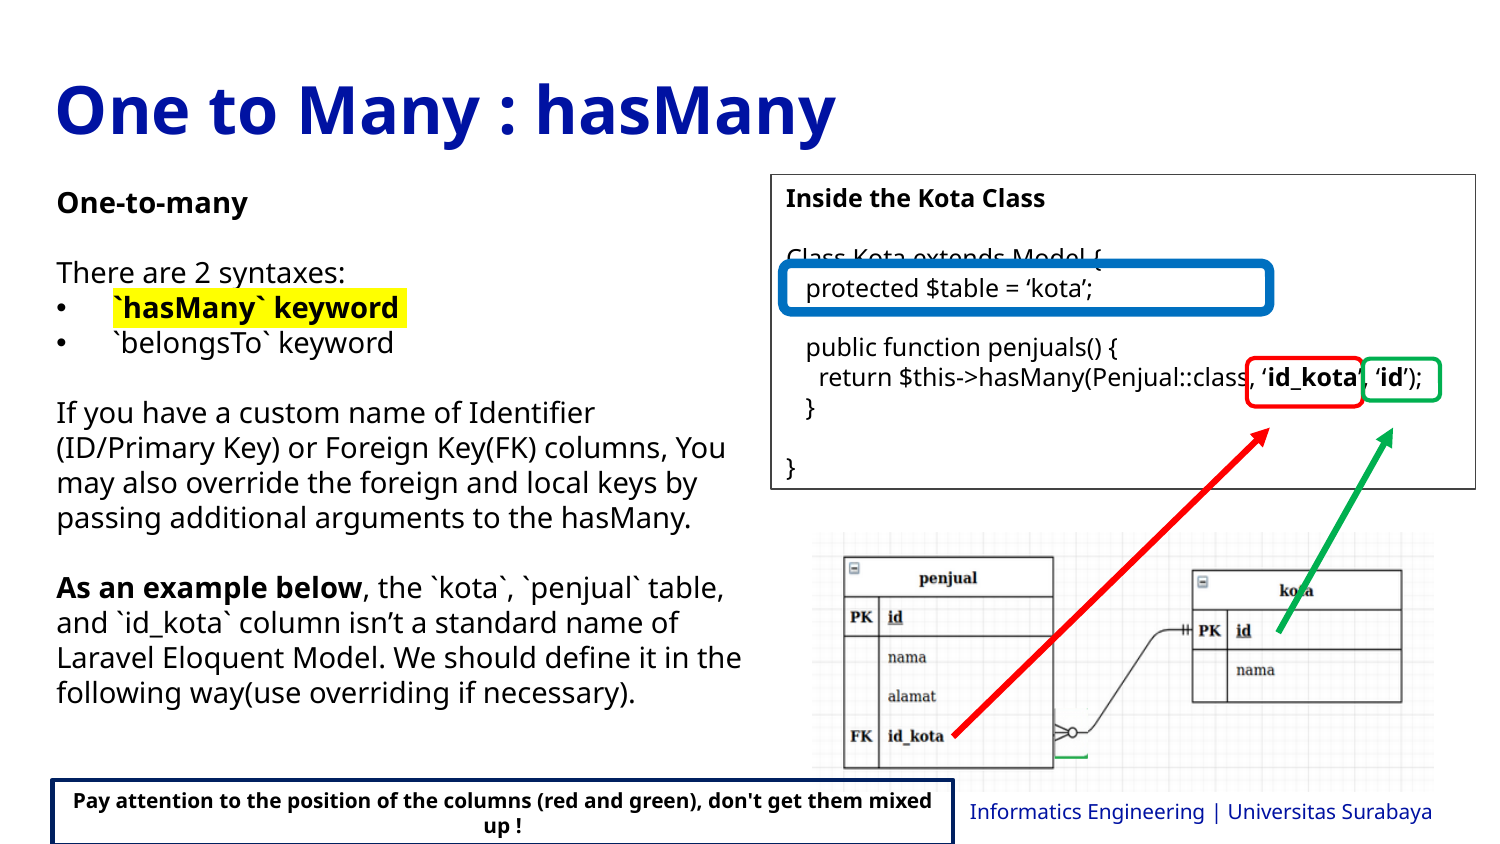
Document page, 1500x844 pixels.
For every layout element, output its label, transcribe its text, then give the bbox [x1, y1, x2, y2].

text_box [952, 427, 1271, 738]
text_box One-to-many There are 2 syntaxes: `hasMany` keyword `belongsTo` keyword If you have a custom name of Identifier (ID/Primary Key) or Foreign Key(FK) columns, You may also override the foreign and local keys by passing additional arguments to the hasMany. As an example below, the `kota`, `penjual` table, and `id_kota` column isn’t a standard name of Laravel Eloquent Model. We should define it in the following way(use overriding if necessary). [41, 177, 770, 787]
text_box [812, 532, 1434, 792]
title One to Many : hasMany [39, 12, 1375, 163]
text_box Informatics Engineering | Universitas Surabaya [953, 791, 1448, 828]
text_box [1277, 427, 1394, 633]
text_box [1246, 357, 1363, 407]
text_box Pay attention to the position of the columns (red and green), don't get them mixed up ! [52, 780, 953, 844]
text_box Inside the Kota Class Class Kota extends Model { protected $table = ‘kota’; public function penjuals() { return $this->hasMany(Penjual::class, ‘id_kota’, ‘id’); } } [771, 174, 1476, 490]
text_box [782, 263, 1270, 312]
text_box [1362, 358, 1441, 401]
